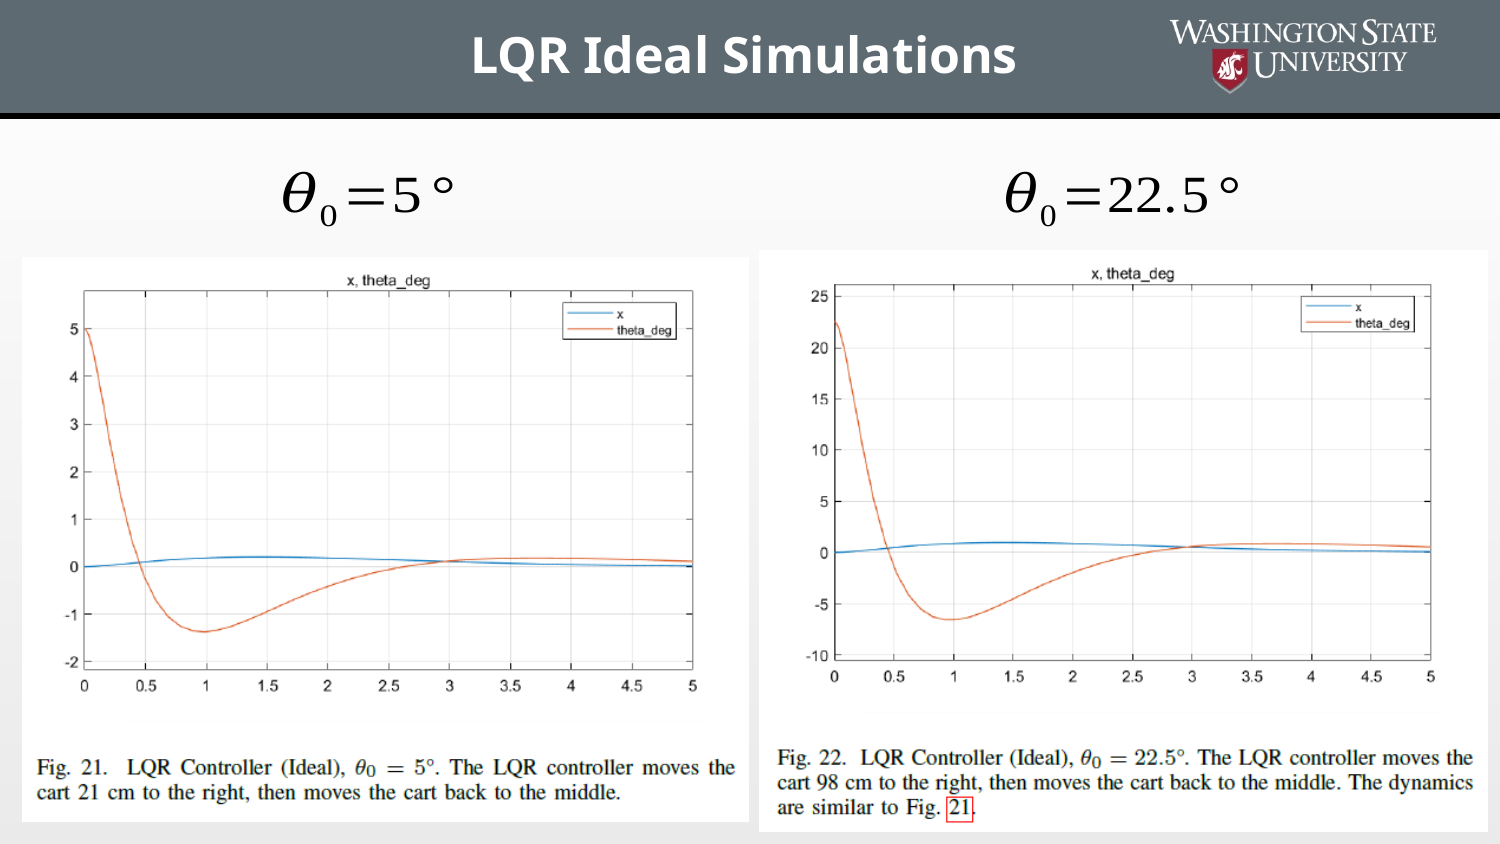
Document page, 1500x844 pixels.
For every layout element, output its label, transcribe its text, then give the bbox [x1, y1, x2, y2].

text_box [703, 708, 1500, 844]
picture [0, 0, 1500, 113]
picture [21, 257, 749, 822]
title LQR Ideal Simulations [0, 22, 1488, 93]
picture [759, 250, 1488, 832]
